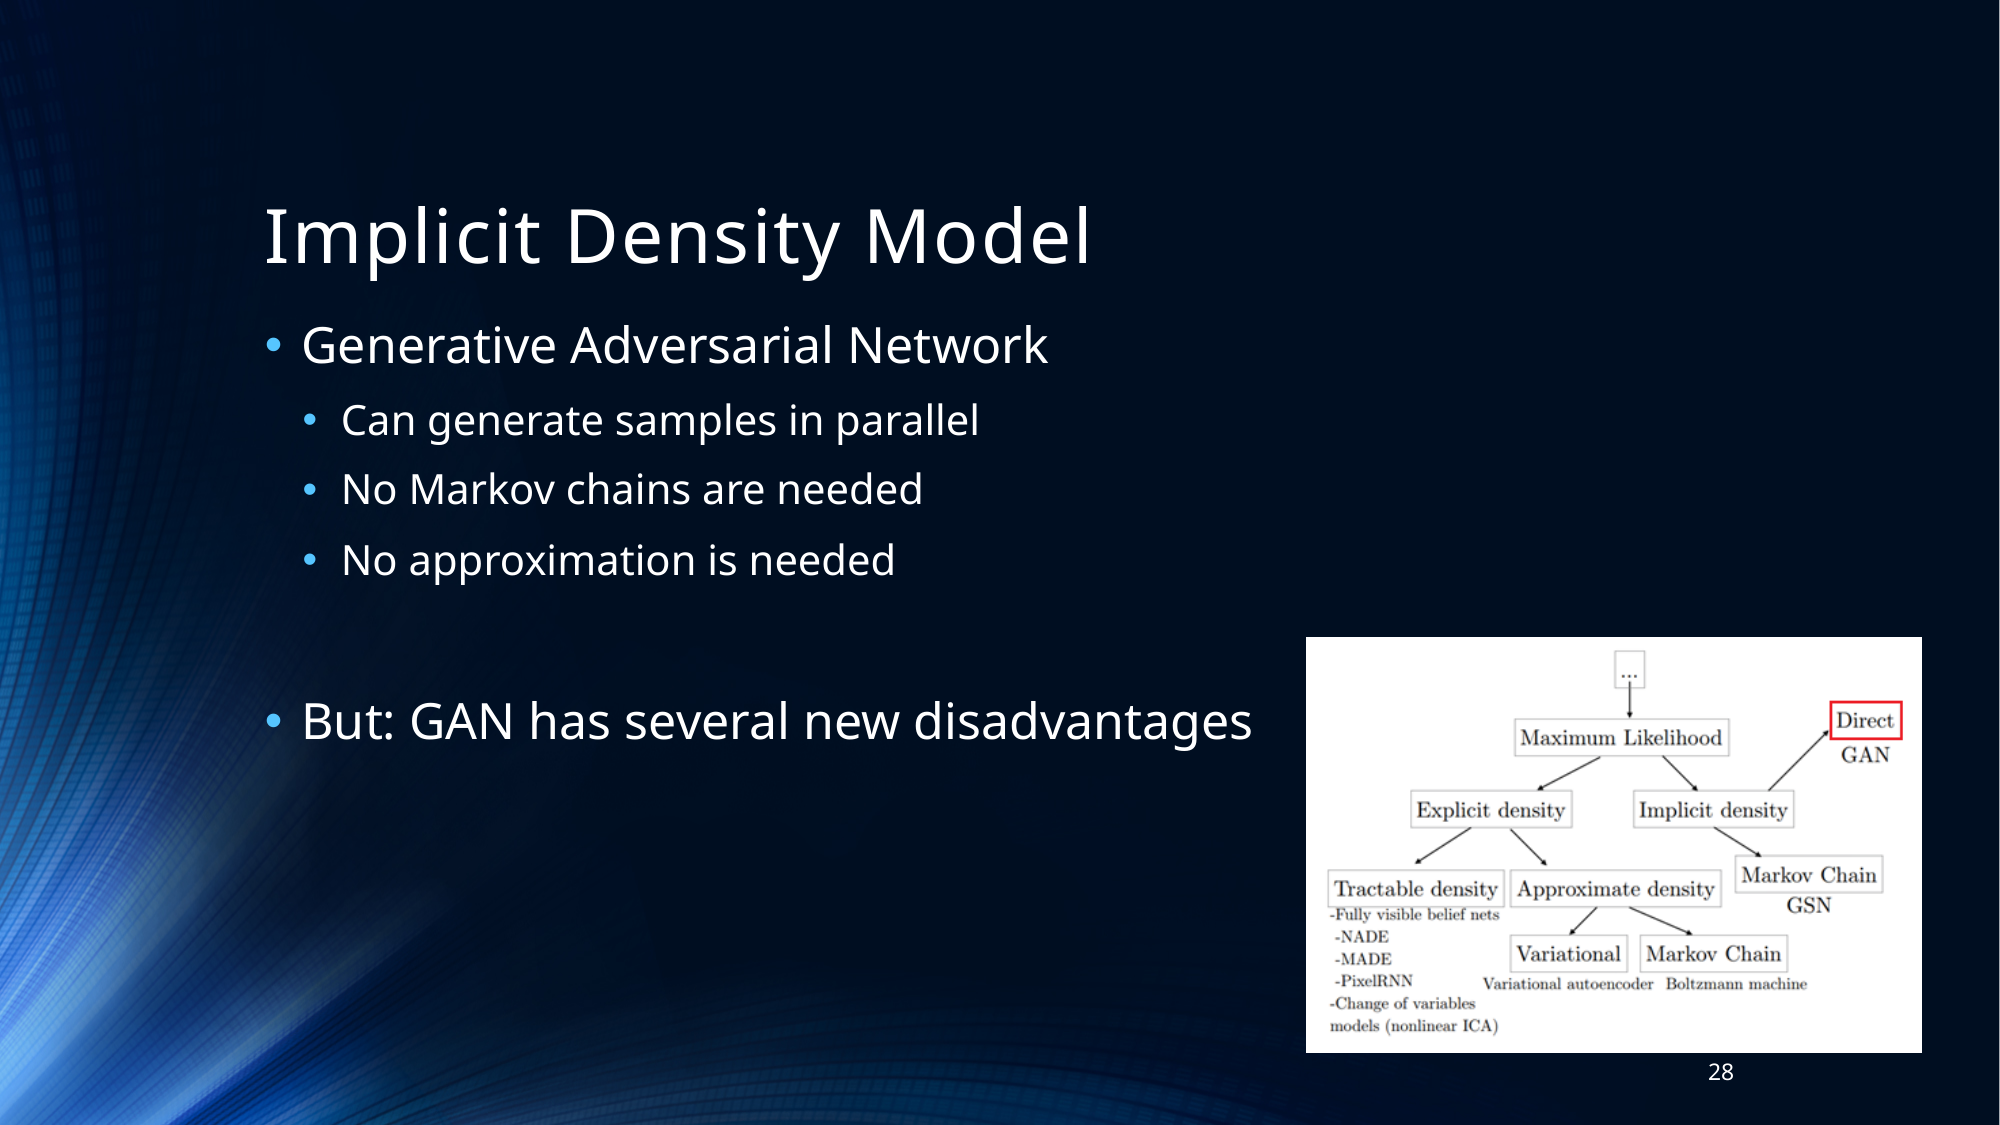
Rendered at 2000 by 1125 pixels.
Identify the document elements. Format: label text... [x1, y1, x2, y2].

picture [0, 0, 2000, 1125]
list Generative Adversarial Network Can generate samples in parallel No Markov chains are needed No approximation is needed But: GAN has several new disadvantages [249, 312, 1749, 988]
title Implicit Density Model [249, 62, 1750, 288]
slide_number 28 [1612, 1053, 1750, 1096]
